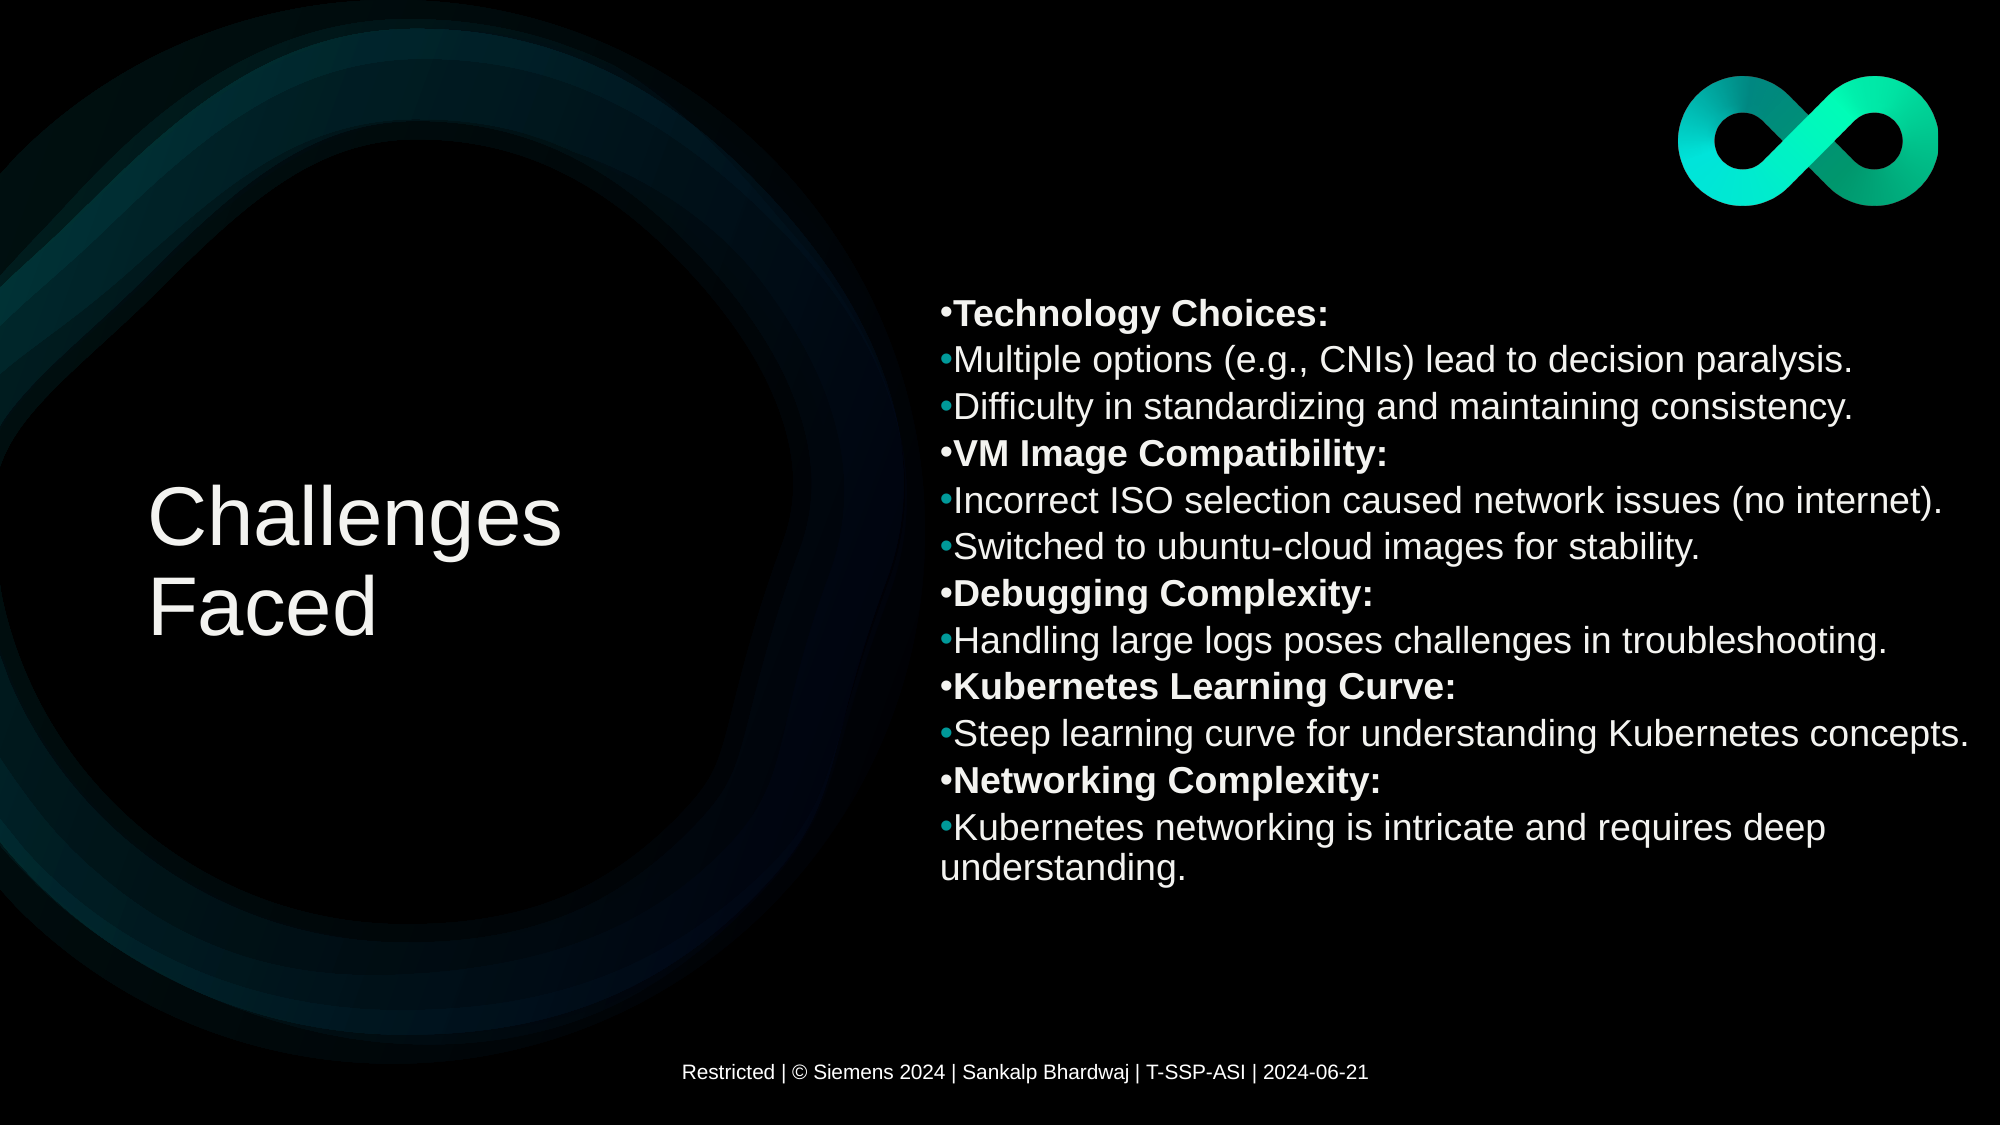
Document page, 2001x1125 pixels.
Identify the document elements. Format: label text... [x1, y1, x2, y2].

subtitle Technology Choices: Multiple options (e.g., CNIs) lead to decision paralysis. Difficulty in standardizing and maintaining consistency. VM Image Compatibility: Incorrect ISO selection caused network issues (no internet). Switched to ubuntu-cloud images for stability. Debugging Complexity: Handling large logs poses challenges in troubleshooting. Kubernetes Learning Curve: Steep learning curve for understanding Kubernetes concepts. Networking Complexity: Kubernetes networking is intricate and requires deep understanding. [925, 162, 1998, 1021]
picture [1678, 76, 1939, 206]
footer Restricted | © Siemens 2024 | Sankalp Bhardwaj | T-SSP-ASI | 2024-06-21 [619, 1042, 1385, 1103]
text_box [0, 0, 2000, 1125]
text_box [0, 0, 925, 1064]
